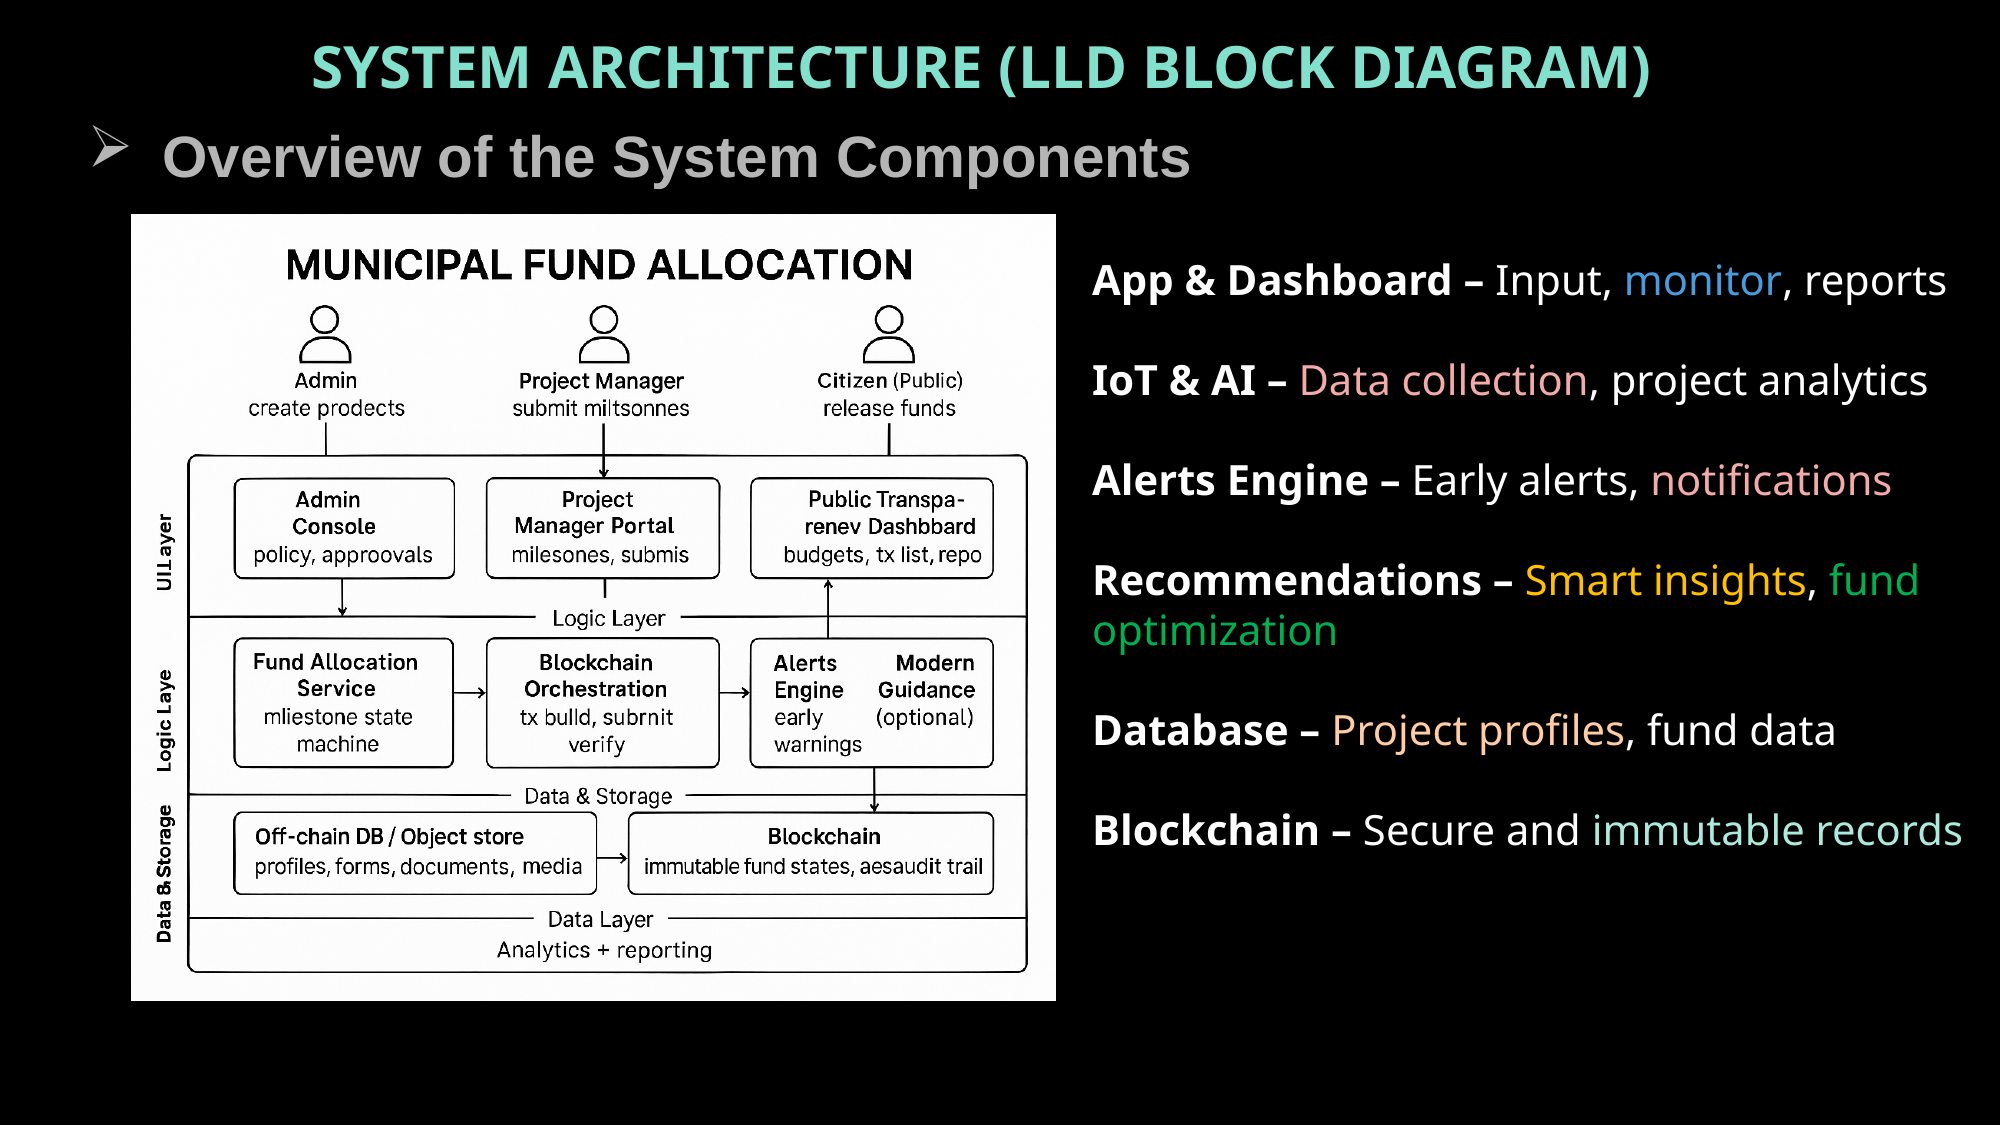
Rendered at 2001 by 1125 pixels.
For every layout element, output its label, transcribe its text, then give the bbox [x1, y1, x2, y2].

text_box Ayurvedic [1057, 617, 1519, 655]
title System Architecture (LLD Block Diagram) [125, 0, 1838, 164]
text_box Overview of the System Components [87, 116, 1263, 189]
text_box App & Dashboard – Input, monitor, reports IoT & AI – Data collection, project analytics Alerts Engine – Early alerts, notifications Recommendations – Smart insights, fund optimization Database – Project profiles, fund data Blockchain – Secure and immutable records [1076, 246, 2000, 862]
picture [130, 214, 1057, 1001]
